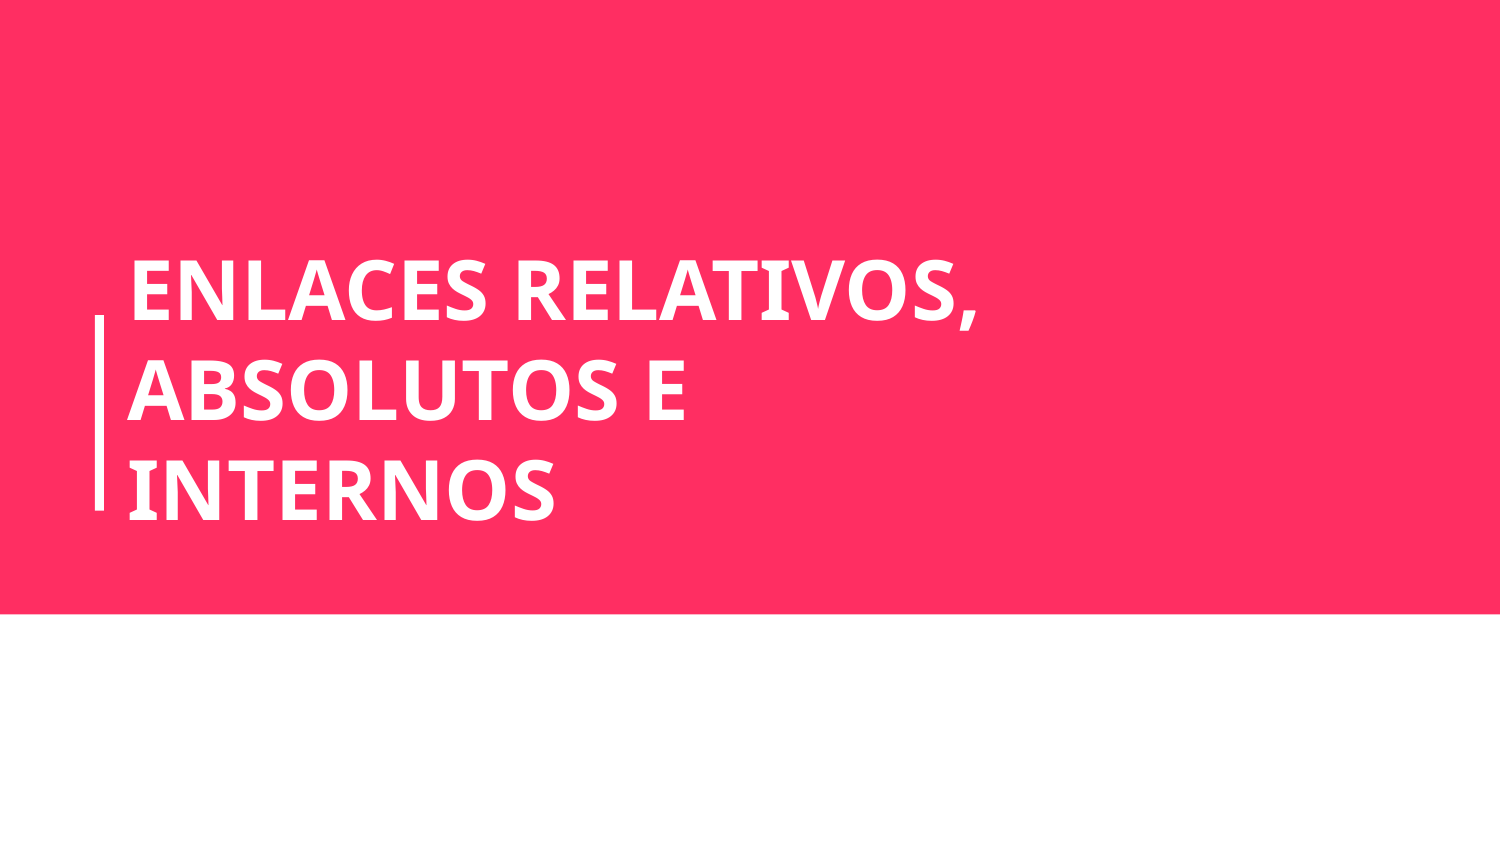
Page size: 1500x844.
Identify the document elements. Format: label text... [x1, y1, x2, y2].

text_box [287, 316, 1213, 579]
title ENLACES RELATIVOS, ABSOLUTOS E INTERNOS [112, 352, 1125, 543]
text_box Selector HIJO [574, 261, 607, 316]
text_box Selector HIJO [519, 261, 562, 316]
text_box Selector HIJO [135, 261, 168, 319]
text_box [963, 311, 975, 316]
text_box Selector HIJO [405, 261, 438, 316]
text_box Selector HIJO [290, 261, 343, 316]
text_box Selector HIJO [762, 261, 788, 316]
text_box Selector HIJO [849, 260, 905, 316]
text_box Selector HIJO [447, 260, 485, 316]
text_box Selector HIJO [181, 261, 233, 319]
text_box Selector HIJO [792, 261, 844, 316]
text_box Selector HIJO [915, 260, 953, 316]
text_box Selector HIJO [620, 261, 656, 316]
text_box Selector HIJO [713, 261, 757, 316]
text_box Selector HIJO [661, 261, 714, 316]
text_box Selector HIJO [349, 260, 393, 316]
text_box Selector HIJO [249, 261, 285, 319]
